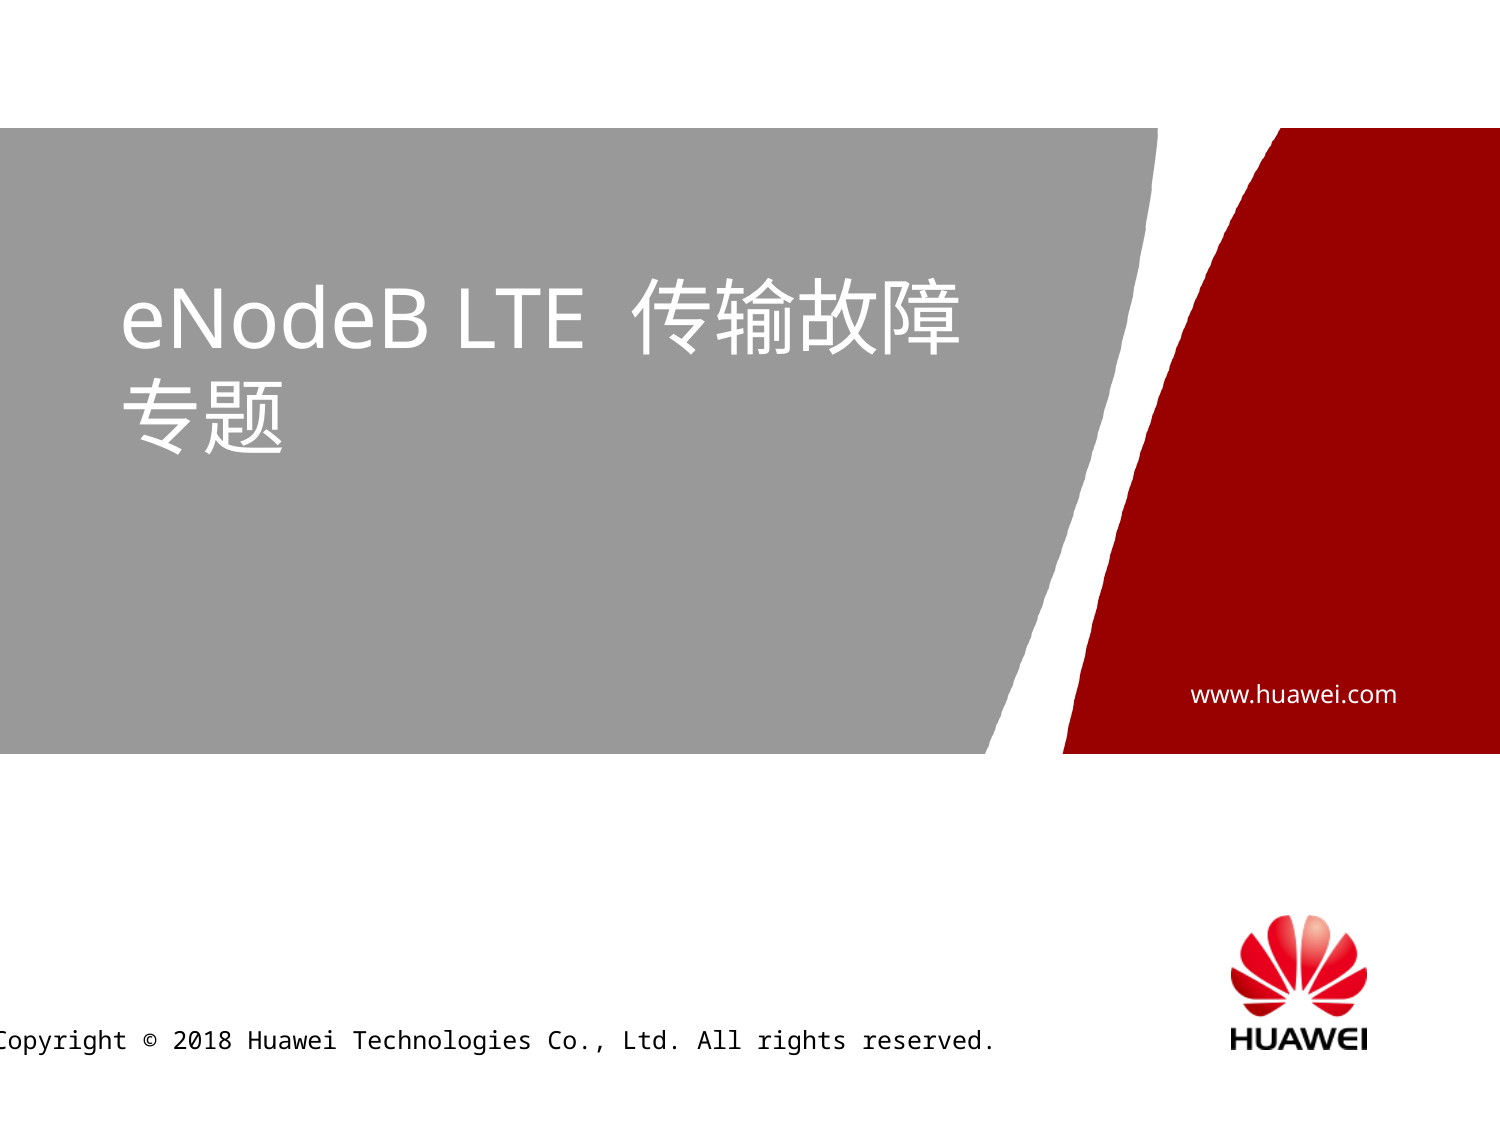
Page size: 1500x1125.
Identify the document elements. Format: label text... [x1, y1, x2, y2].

picture [0, 128, 1500, 754]
picture [1231, 915, 1367, 1050]
title eNodeB LTE 传输故障专题 [105, 228, 1002, 502]
